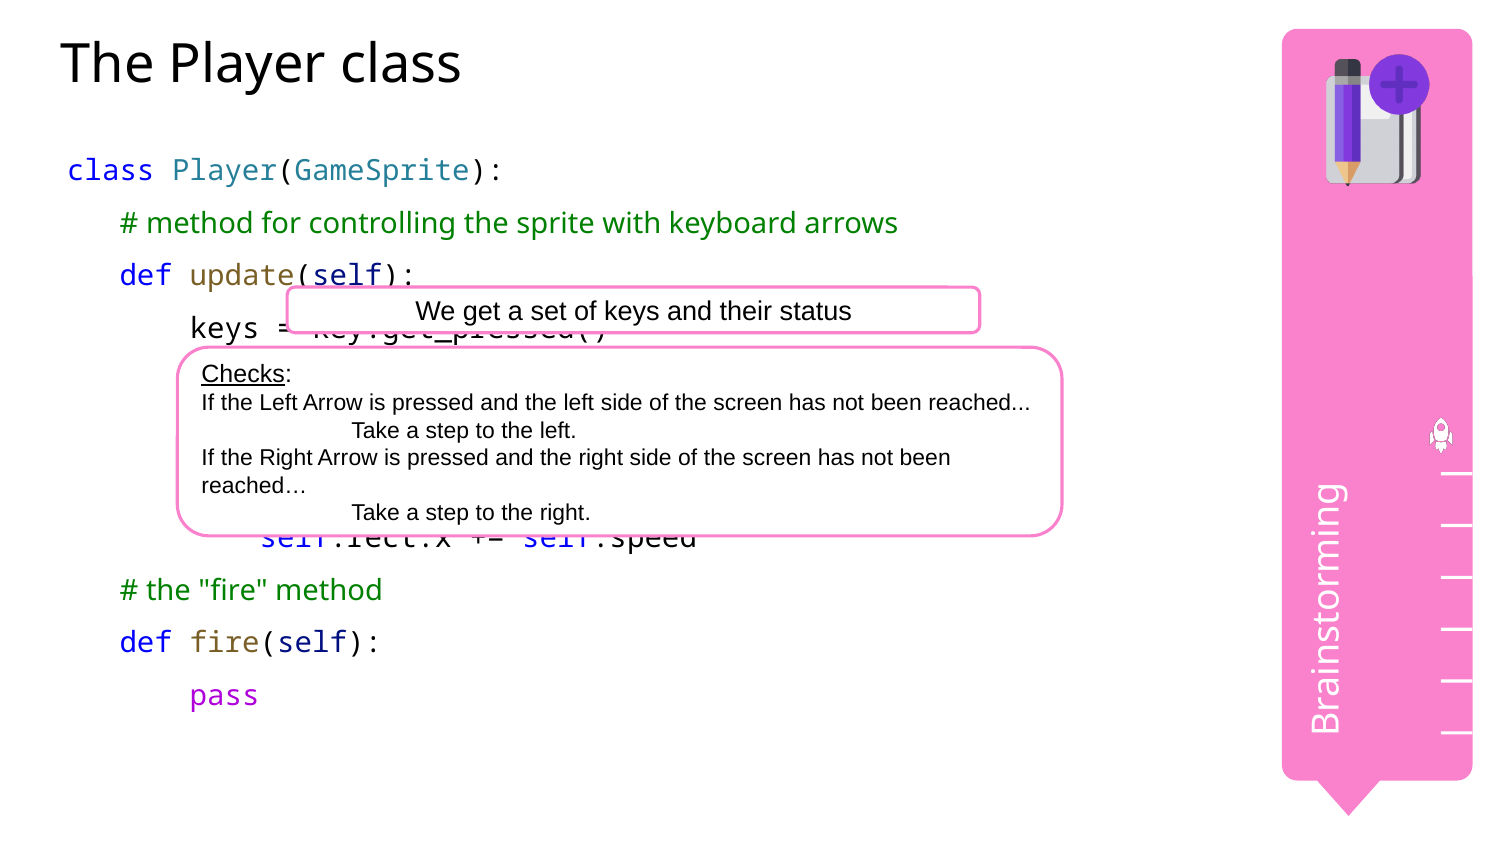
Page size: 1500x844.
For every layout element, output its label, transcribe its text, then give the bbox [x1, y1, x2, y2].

text_box The Player class [60, 28, 1251, 111]
picture [1423, 412, 1459, 459]
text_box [1281, 28, 1473, 817]
picture [1290, 38, 1464, 202]
text_box We get a set of keys and their status [287, 287, 980, 333]
text_box Checks: If the Left Arrow is pressed and the left side of the screen has not been reached... Take a step to the left. If the Right Arrow is pressed and the right side of the screen has not been reached… Take a step to the right. [177, 347, 1062, 536]
text_box class Player(GameSprite): # method for controlling the sprite with keyboard arrows def update(self): keys = key.get_pressed() if keys[K_LEFT] and self.rect.x > 5: self.rect.x -= self.speed if keys[K_RIGHT] and self.rect.x < win_width - 80: self.rect.x += self.speed # the "fire" method def fire(self): pass [52, 119, 1276, 769]
